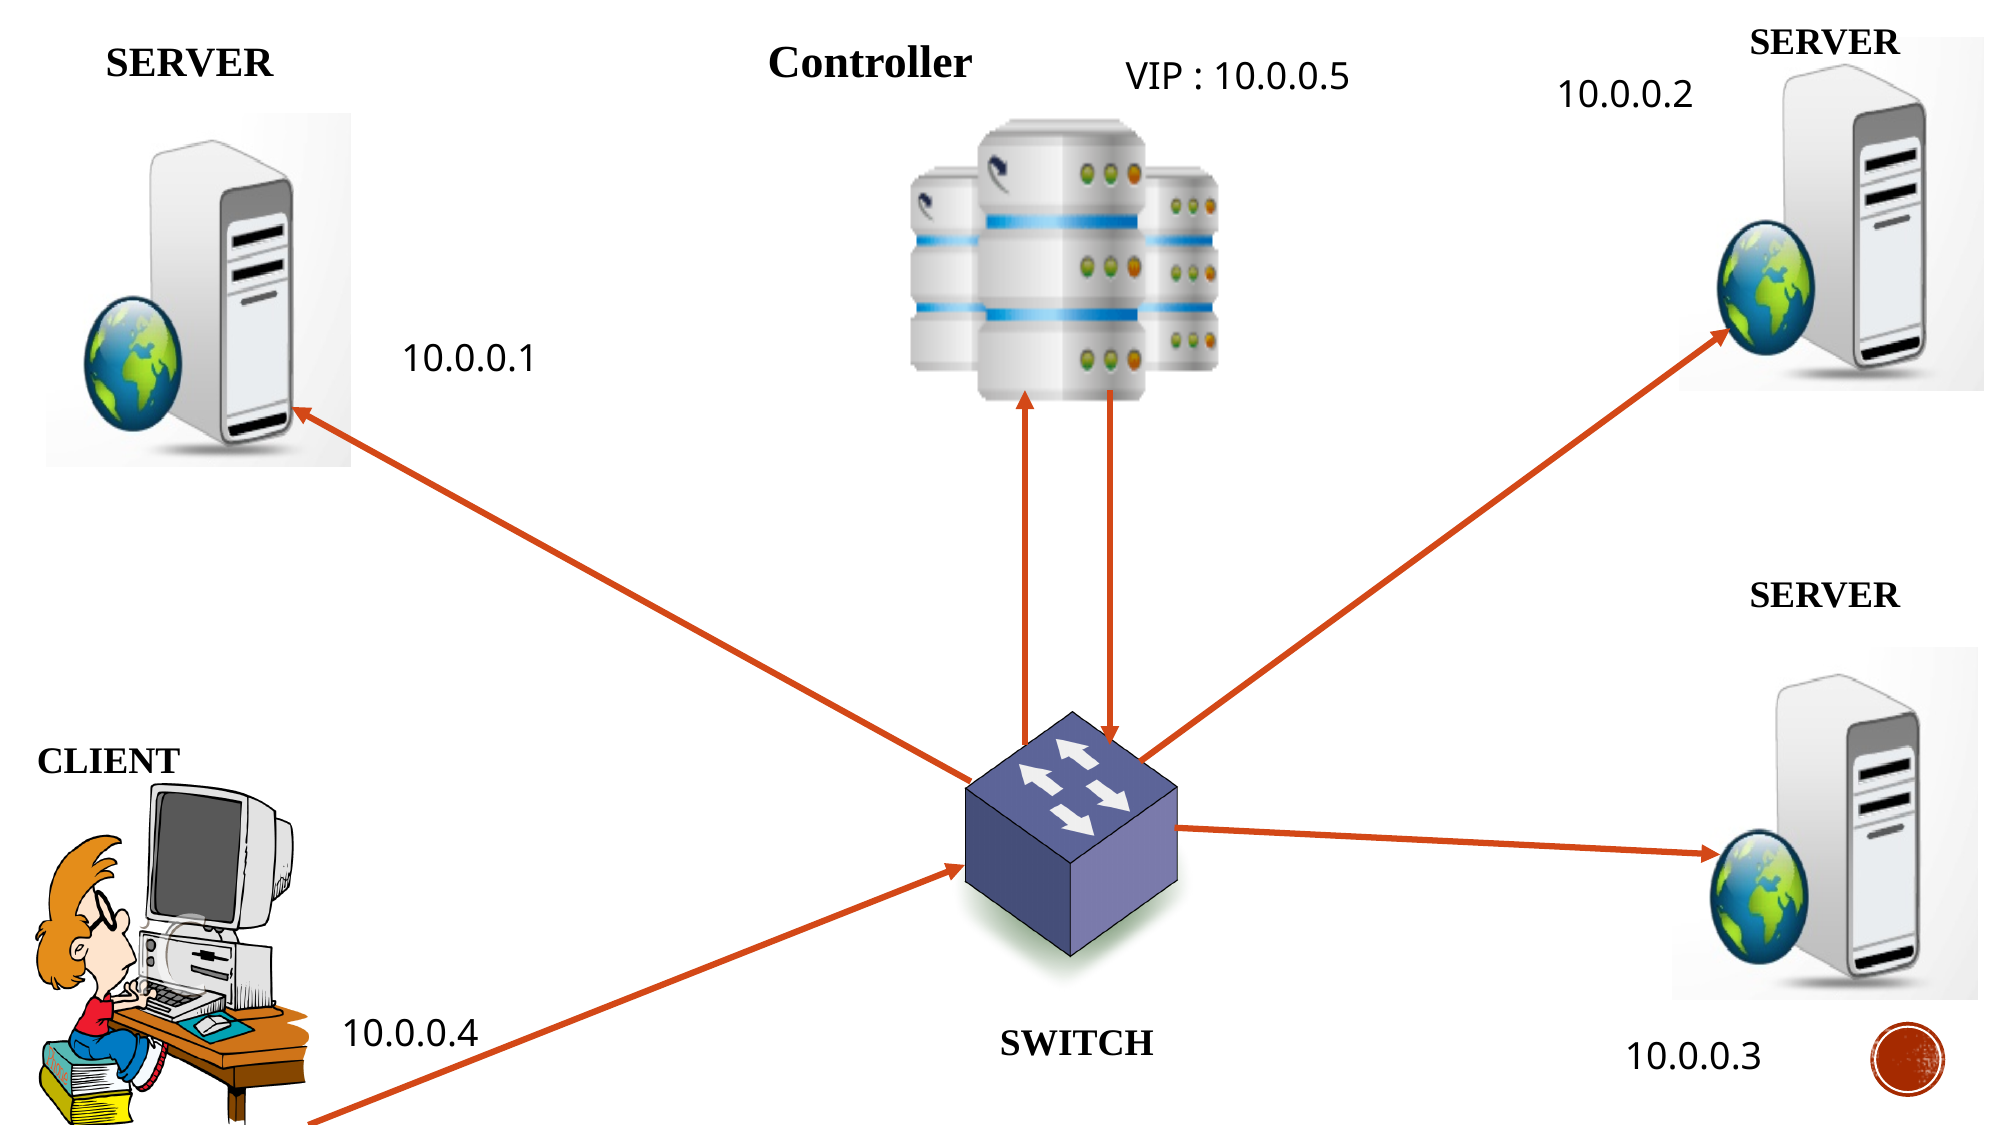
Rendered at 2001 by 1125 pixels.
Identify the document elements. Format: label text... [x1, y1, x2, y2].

text_box VIP : 10.0.0.5 [1110, 44, 1410, 105]
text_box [1176, 831, 1718, 853]
picture [46, 113, 351, 467]
text_box SWITCH [985, 1010, 1235, 1071]
text_box SERVER [1734, 562, 1916, 623]
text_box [293, 409, 970, 781]
picture [1679, 37, 1984, 391]
picture [947, 711, 1198, 998]
text_box SERVER [90, 27, 332, 93]
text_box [1142, 330, 1729, 761]
text_box CLIENT [22, 728, 196, 789]
text_box 10.0.0.3 [1610, 1024, 1802, 1085]
text_box SERVER [1734, 9, 1916, 37]
picture [1672, 647, 1978, 1000]
text_box 10.0.0.2 [1541, 62, 1679, 122]
picture [35, 783, 309, 1125]
text_box 10.0.0.1 [386, 327, 579, 387]
picture [846, 55, 1280, 446]
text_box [311, 867, 964, 1124]
text_box Controller [752, 24, 988, 95]
